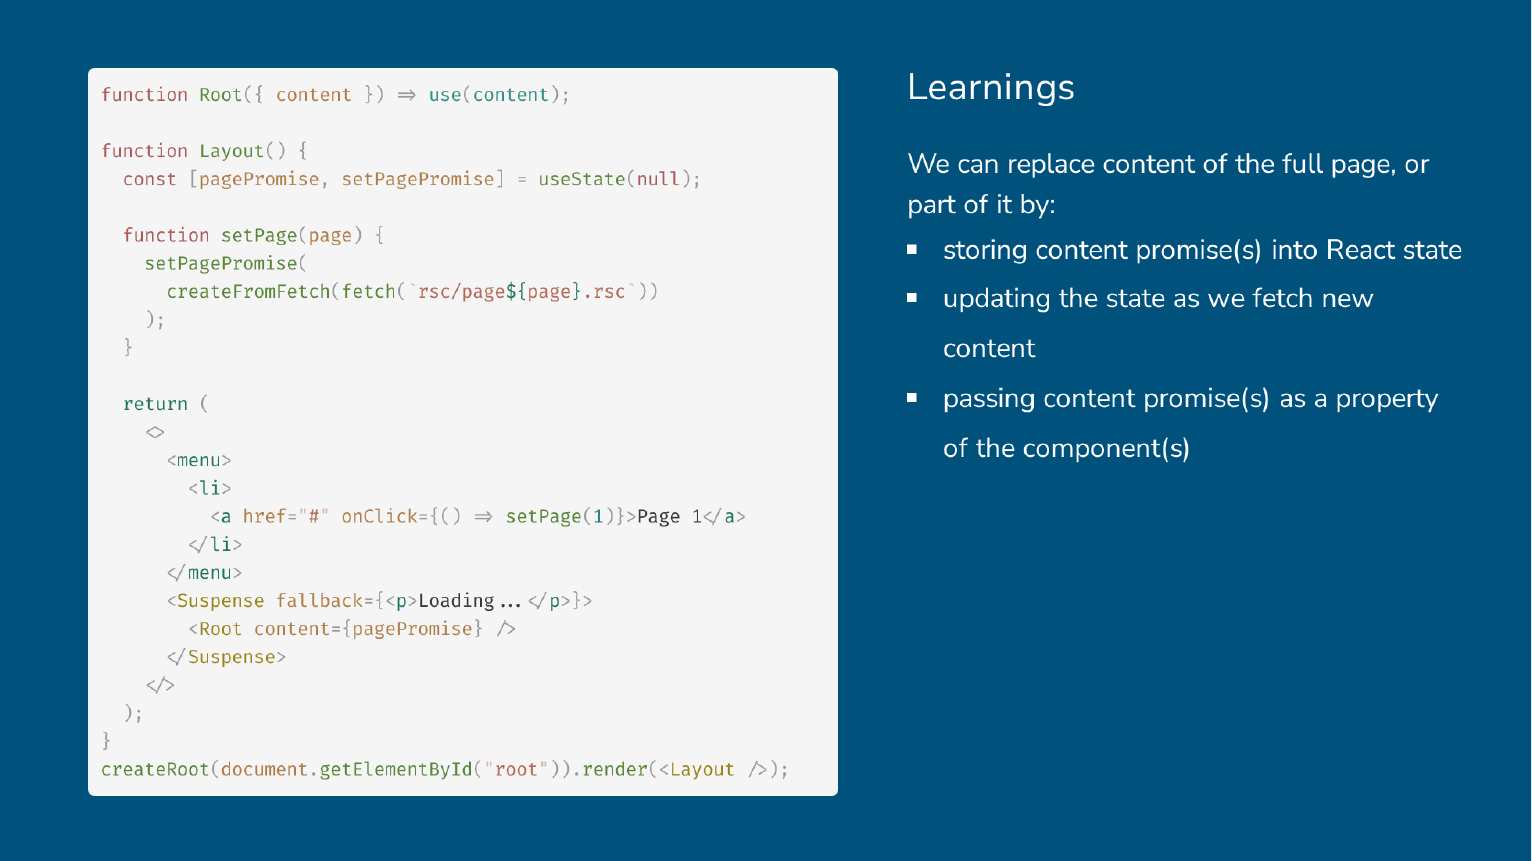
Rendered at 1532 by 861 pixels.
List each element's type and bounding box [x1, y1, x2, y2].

picture [945, 196, 954, 212]
picture [1127, 390, 1134, 405]
picture [1005, 290, 1012, 305]
picture [1060, 81, 1072, 91]
picture [1219, 156, 1226, 172]
picture [1140, 160, 1144, 172]
picture [980, 195, 987, 212]
picture [1294, 242, 1302, 259]
picture [89, 69, 837, 795]
picture [1329, 240, 1338, 258]
picture [1037, 160, 1045, 173]
picture [1153, 246, 1159, 258]
picture [1085, 296, 1097, 305]
picture [908, 394, 916, 401]
picture [1060, 290, 1067, 304]
picture [1110, 245, 1116, 258]
picture [971, 81, 980, 98]
picture [1286, 245, 1291, 258]
picture [967, 249, 977, 259]
picture [1164, 246, 1174, 259]
picture [1021, 246, 1025, 261]
picture [1003, 196, 1011, 212]
picture [1071, 245, 1077, 258]
picture [1027, 340, 1034, 354]
picture [1407, 168, 1417, 173]
picture [911, 74, 927, 98]
picture [1228, 396, 1239, 405]
picture [1023, 394, 1033, 412]
picture [1098, 397, 1109, 402]
picture [1422, 160, 1428, 172]
picture [1013, 249, 1020, 258]
picture [1017, 81, 1031, 98]
picture [930, 81, 945, 99]
picture [1088, 390, 1095, 404]
picture [1439, 242, 1447, 255]
picture [1004, 245, 1009, 258]
picture [1003, 446, 1014, 453]
picture [1416, 242, 1424, 259]
picture [1393, 397, 1405, 404]
picture [908, 294, 916, 301]
picture [1049, 154, 1053, 173]
picture [1378, 242, 1395, 258]
picture [1178, 245, 1189, 258]
picture [956, 242, 964, 255]
picture [1277, 290, 1284, 305]
picture [1142, 290, 1150, 304]
picture [1172, 160, 1176, 172]
picture [1038, 81, 1054, 105]
picture [1295, 160, 1305, 173]
picture [952, 81, 964, 98]
picture [1010, 160, 1015, 172]
picture [1152, 440, 1160, 457]
picture [1254, 292, 1260, 306]
picture [1119, 242, 1127, 259]
picture [1186, 156, 1195, 173]
picture [960, 441, 966, 456]
picture [998, 347, 1009, 352]
picture [1416, 390, 1423, 406]
picture [1119, 290, 1126, 305]
picture [1080, 242, 1088, 259]
picture [985, 81, 1000, 98]
picture [1153, 296, 1164, 305]
picture [1355, 162, 1359, 172]
picture [1318, 154, 1322, 173]
picture [1339, 296, 1350, 305]
picture [1123, 447, 1134, 452]
picture [908, 245, 916, 253]
picture [939, 201, 944, 212]
picture [1117, 163, 1127, 173]
picture [1147, 156, 1156, 173]
picture [1283, 156, 1290, 172]
picture [1232, 297, 1244, 304]
picture [1264, 296, 1275, 305]
picture [1236, 154, 1251, 172]
picture [988, 340, 995, 354]
picture [977, 440, 984, 454]
picture [1333, 160, 1342, 177]
picture [1375, 249, 1384, 259]
